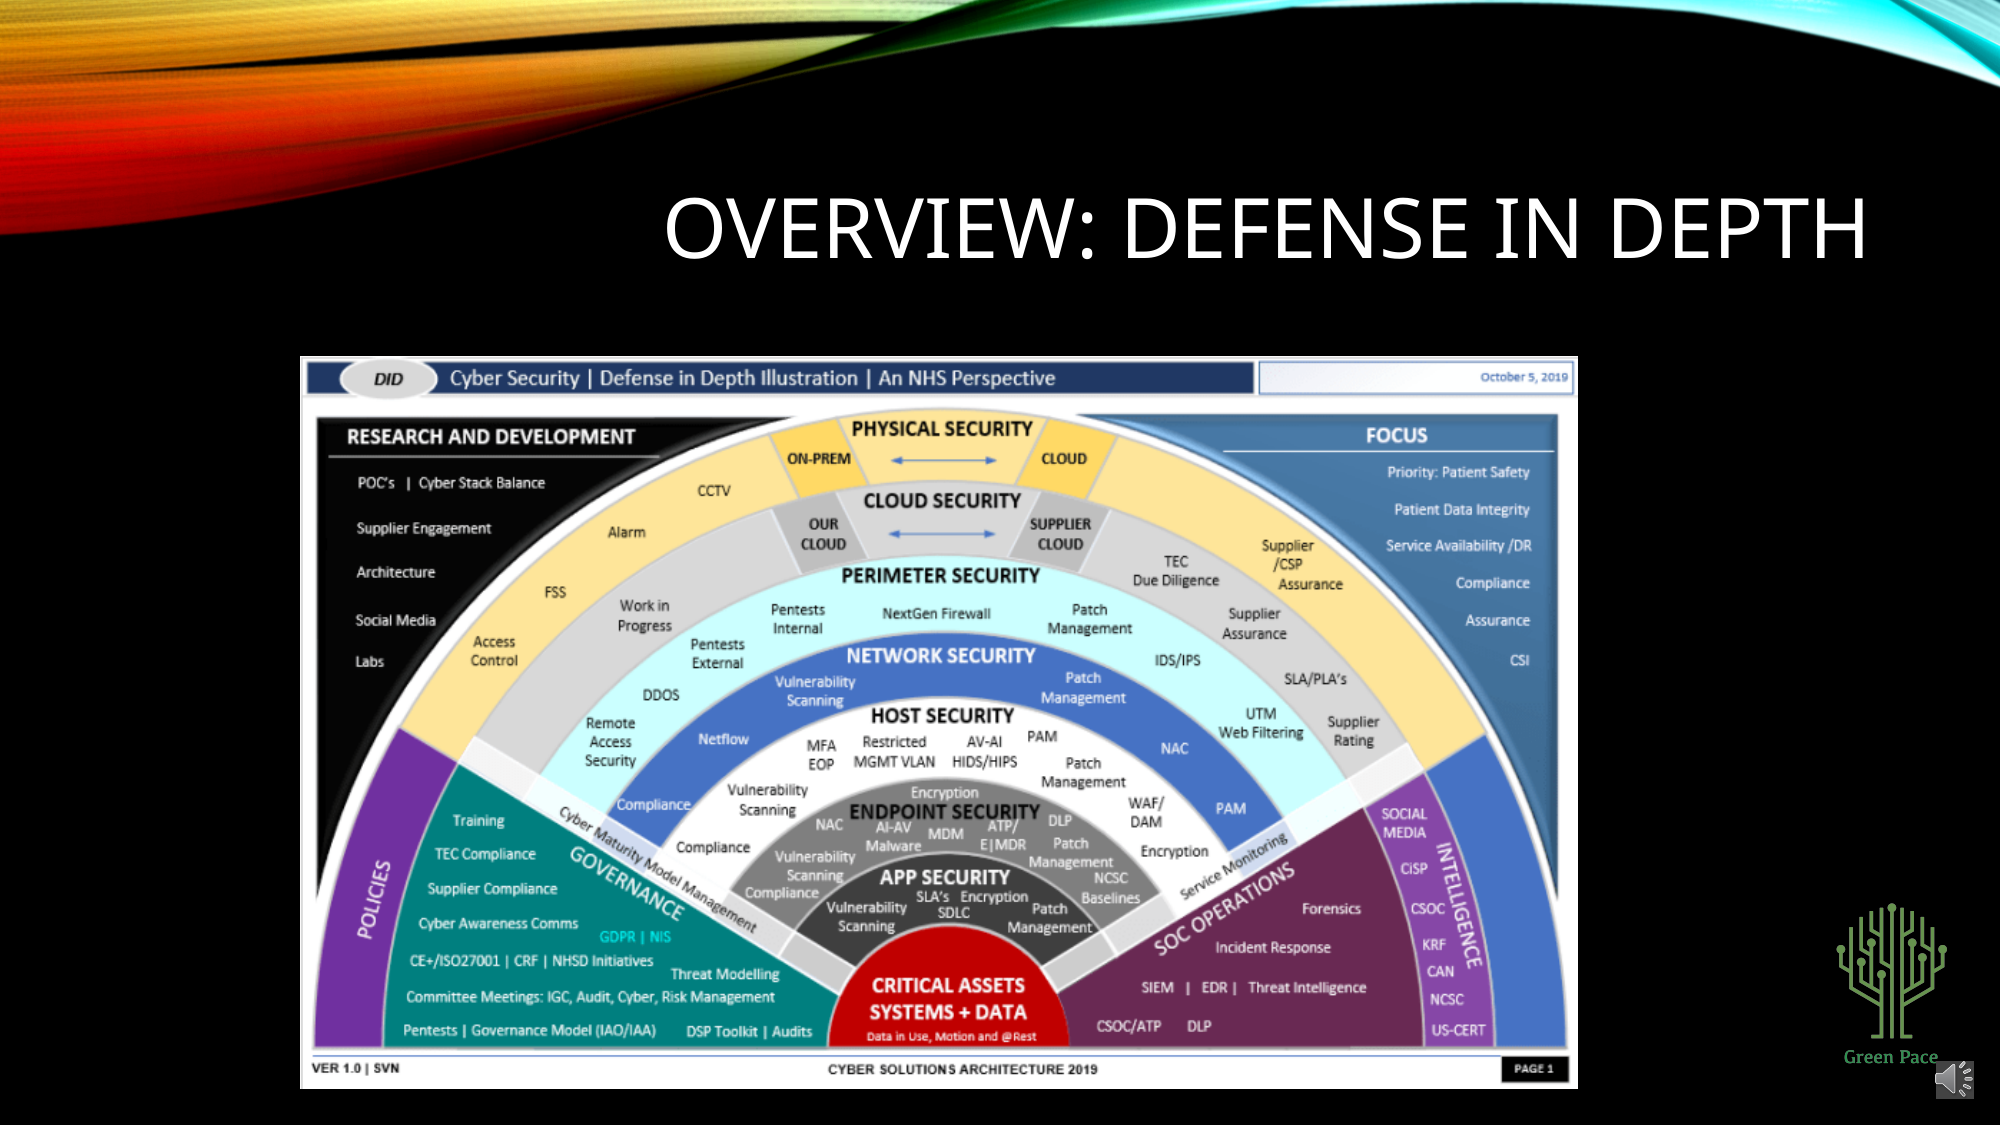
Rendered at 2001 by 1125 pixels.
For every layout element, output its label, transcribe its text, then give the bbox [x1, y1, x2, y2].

picture [0, 0, 2000, 237]
title OVERVIEW: DEFENSE IN DEPTH [474, 125, 1888, 338]
picture [299, 356, 1578, 1089]
picture [1817, 892, 1976, 1101]
